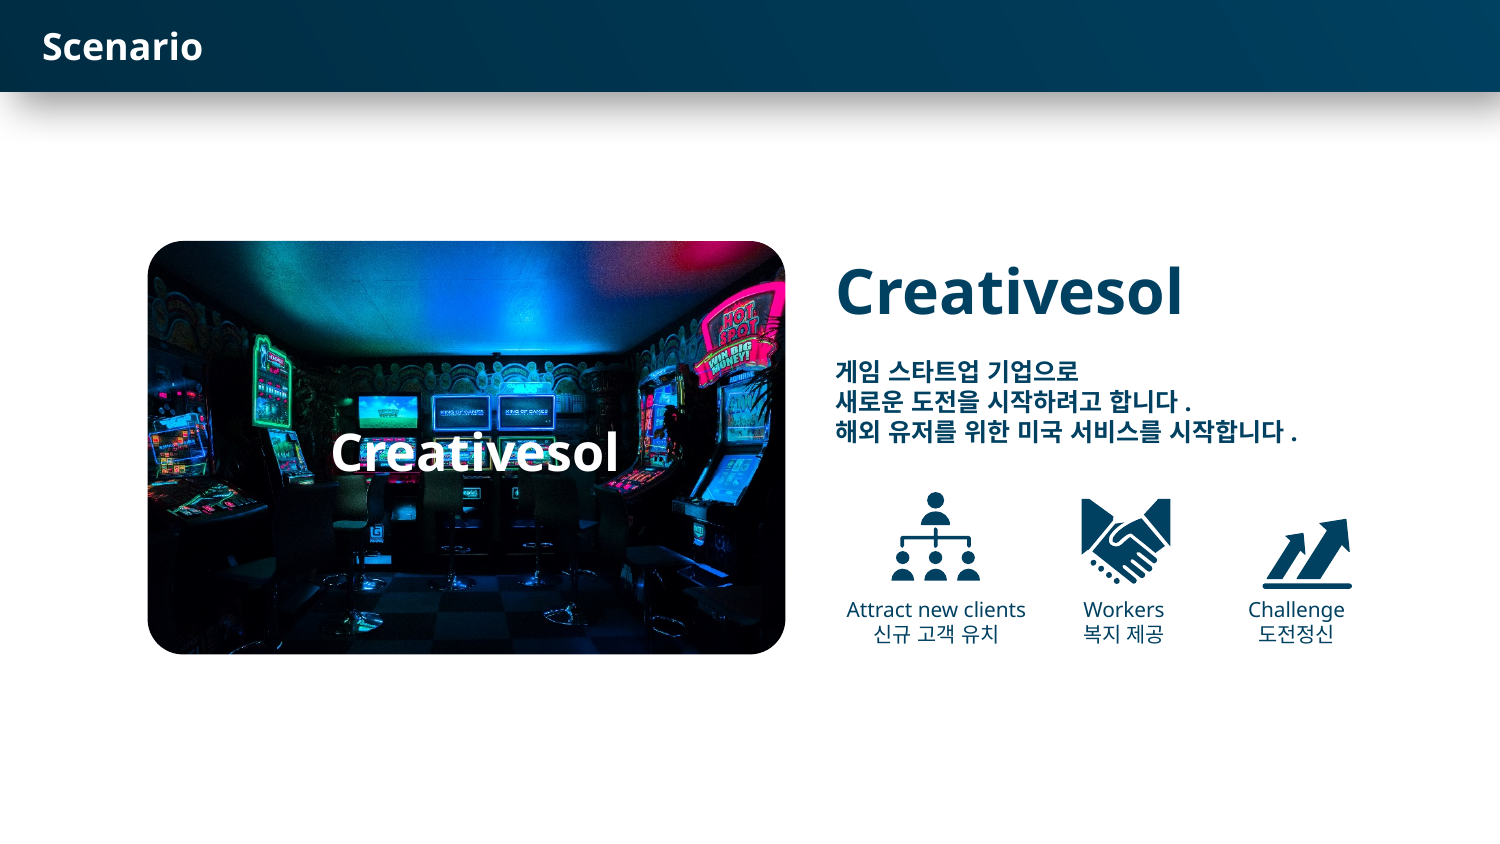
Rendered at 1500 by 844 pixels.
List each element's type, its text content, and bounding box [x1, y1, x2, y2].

text_box Attract new clients 신규 고객 유치 [820, 588, 1008, 654]
text_box Scenario [42, 15, 219, 75]
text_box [147, 240, 786, 655]
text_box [891, 492, 980, 581]
text_box Workers 복지 제공 [1008, 588, 1181, 654]
text_box Challenge 도전정신 [1181, 588, 1413, 654]
text_box [0, 0, 1500, 92]
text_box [1262, 518, 1353, 589]
text_box Creativesol 게임 스타트업 기업으로 새로운 도전을 시작하려고 합니다. 해외 유저를 위한 미국 서비스를 시작합니다. [820, 244, 1388, 544]
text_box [1081, 498, 1171, 588]
